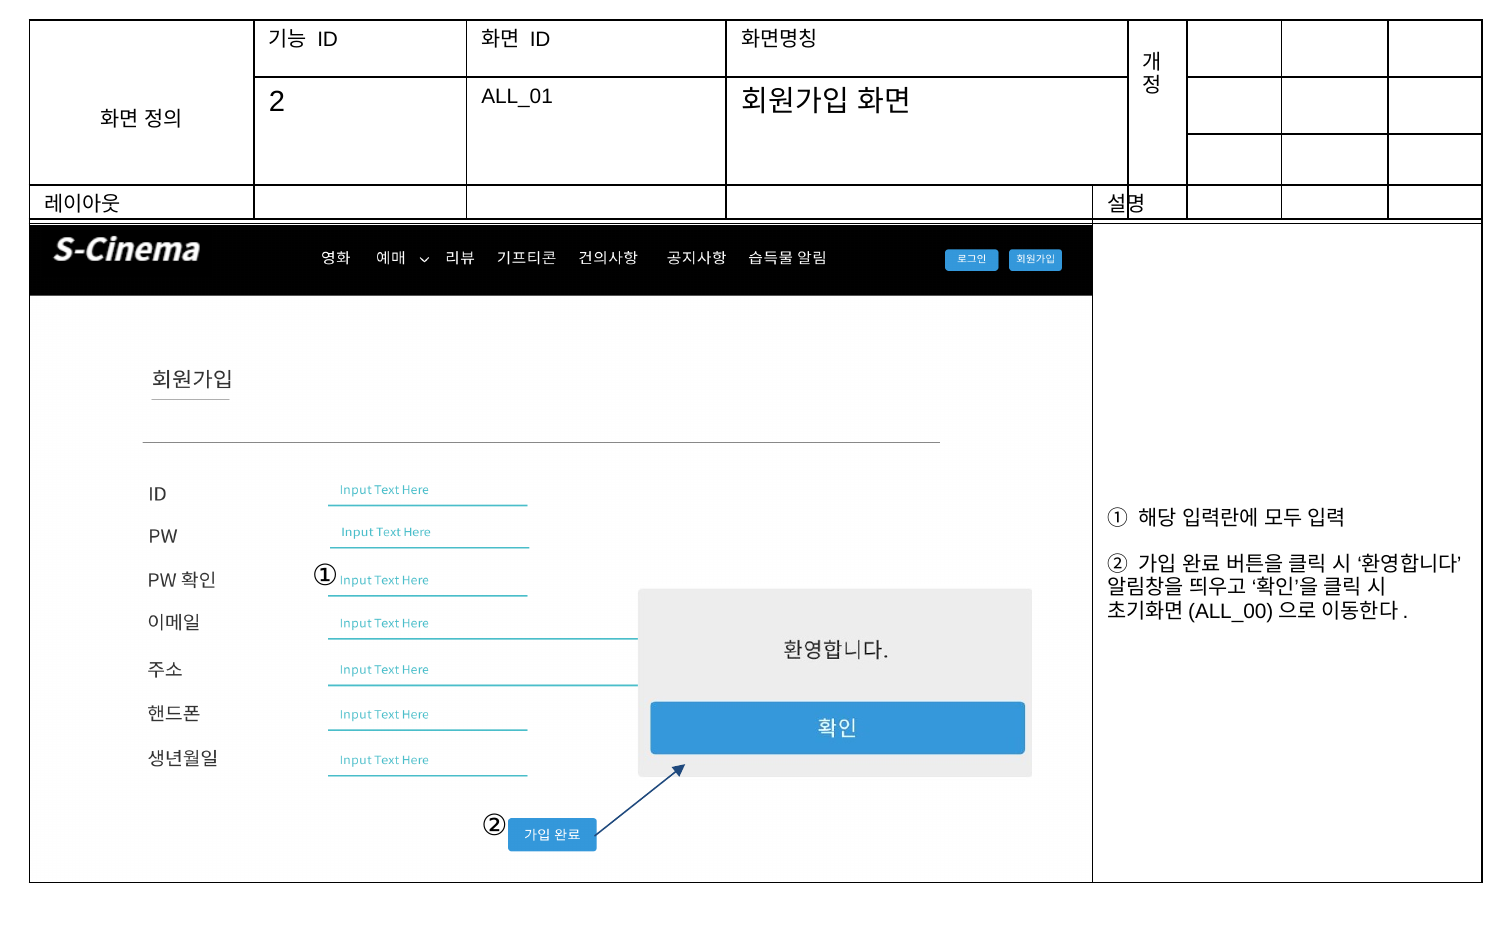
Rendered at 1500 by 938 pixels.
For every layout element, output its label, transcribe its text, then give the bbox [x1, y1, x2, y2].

table_cell ALL_01 [467, 78, 725, 184]
table_cell 회원가입 화면 [727, 78, 1127, 184]
table_header 화면 ID [467, 21, 725, 76]
table_cell [1282, 135, 1387, 184]
table_header 화면명칭 [727, 21, 1127, 76]
table_cell [1188, 78, 1281, 133]
table_cell 2 [255, 78, 466, 184]
table_header 기능 ID [255, 21, 466, 76]
table_header 화면 정의 [30, 21, 253, 184]
table_header [1389, 21, 1481, 76]
table_cell [1282, 78, 1387, 133]
table_header 설명 [1093, 186, 1481, 223]
table_cell [1389, 78, 1481, 133]
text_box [594, 763, 686, 837]
table_cell [1188, 135, 1281, 184]
table_cell [1389, 135, 1481, 184]
table_header 레이아웃 [30, 186, 1092, 223]
table_header 개정 [1129, 21, 1186, 184]
picture [29, 224, 1093, 885]
table_header [1188, 21, 1281, 76]
table_header [1282, 21, 1387, 76]
table_cell ① 해당 입력란에 모두 입력 ② 가입 완료 버튼을 클릭 시 ‘환영합니다’ 알림창을 띄우고 ‘확인’을 클릭 시 초기화면(ALL_00)으로 이동한다. [1093, 224, 1481, 882]
